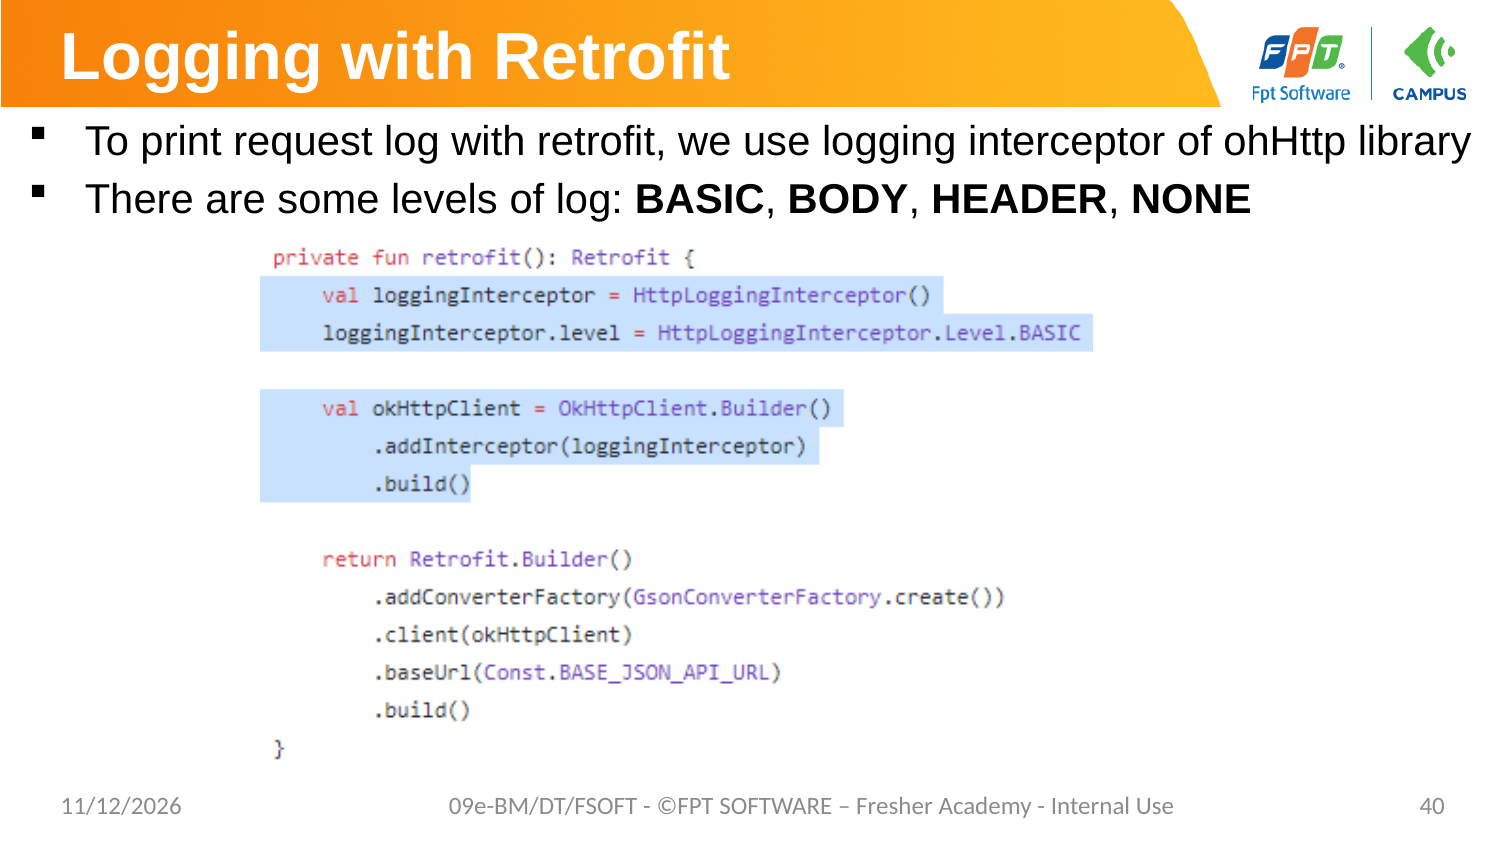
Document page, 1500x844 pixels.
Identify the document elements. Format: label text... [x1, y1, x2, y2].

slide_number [45, 782, 270, 827]
list To print request log with retrofit, we use logging interceptor of ohHttp library There are some levels of log: BASIC, BODY, HEADER, NONE [13, 105, 1490, 720]
title Logging with Retrofit [45, 0, 1176, 105]
slide_number 40 [1350, 782, 1461, 827]
picture [1, 0, 1499, 844]
footer 09e-BM/DT/FSOFT - ©FPT SOFTWARE – Fresher Academy - Internal Use [289, 782, 1335, 827]
